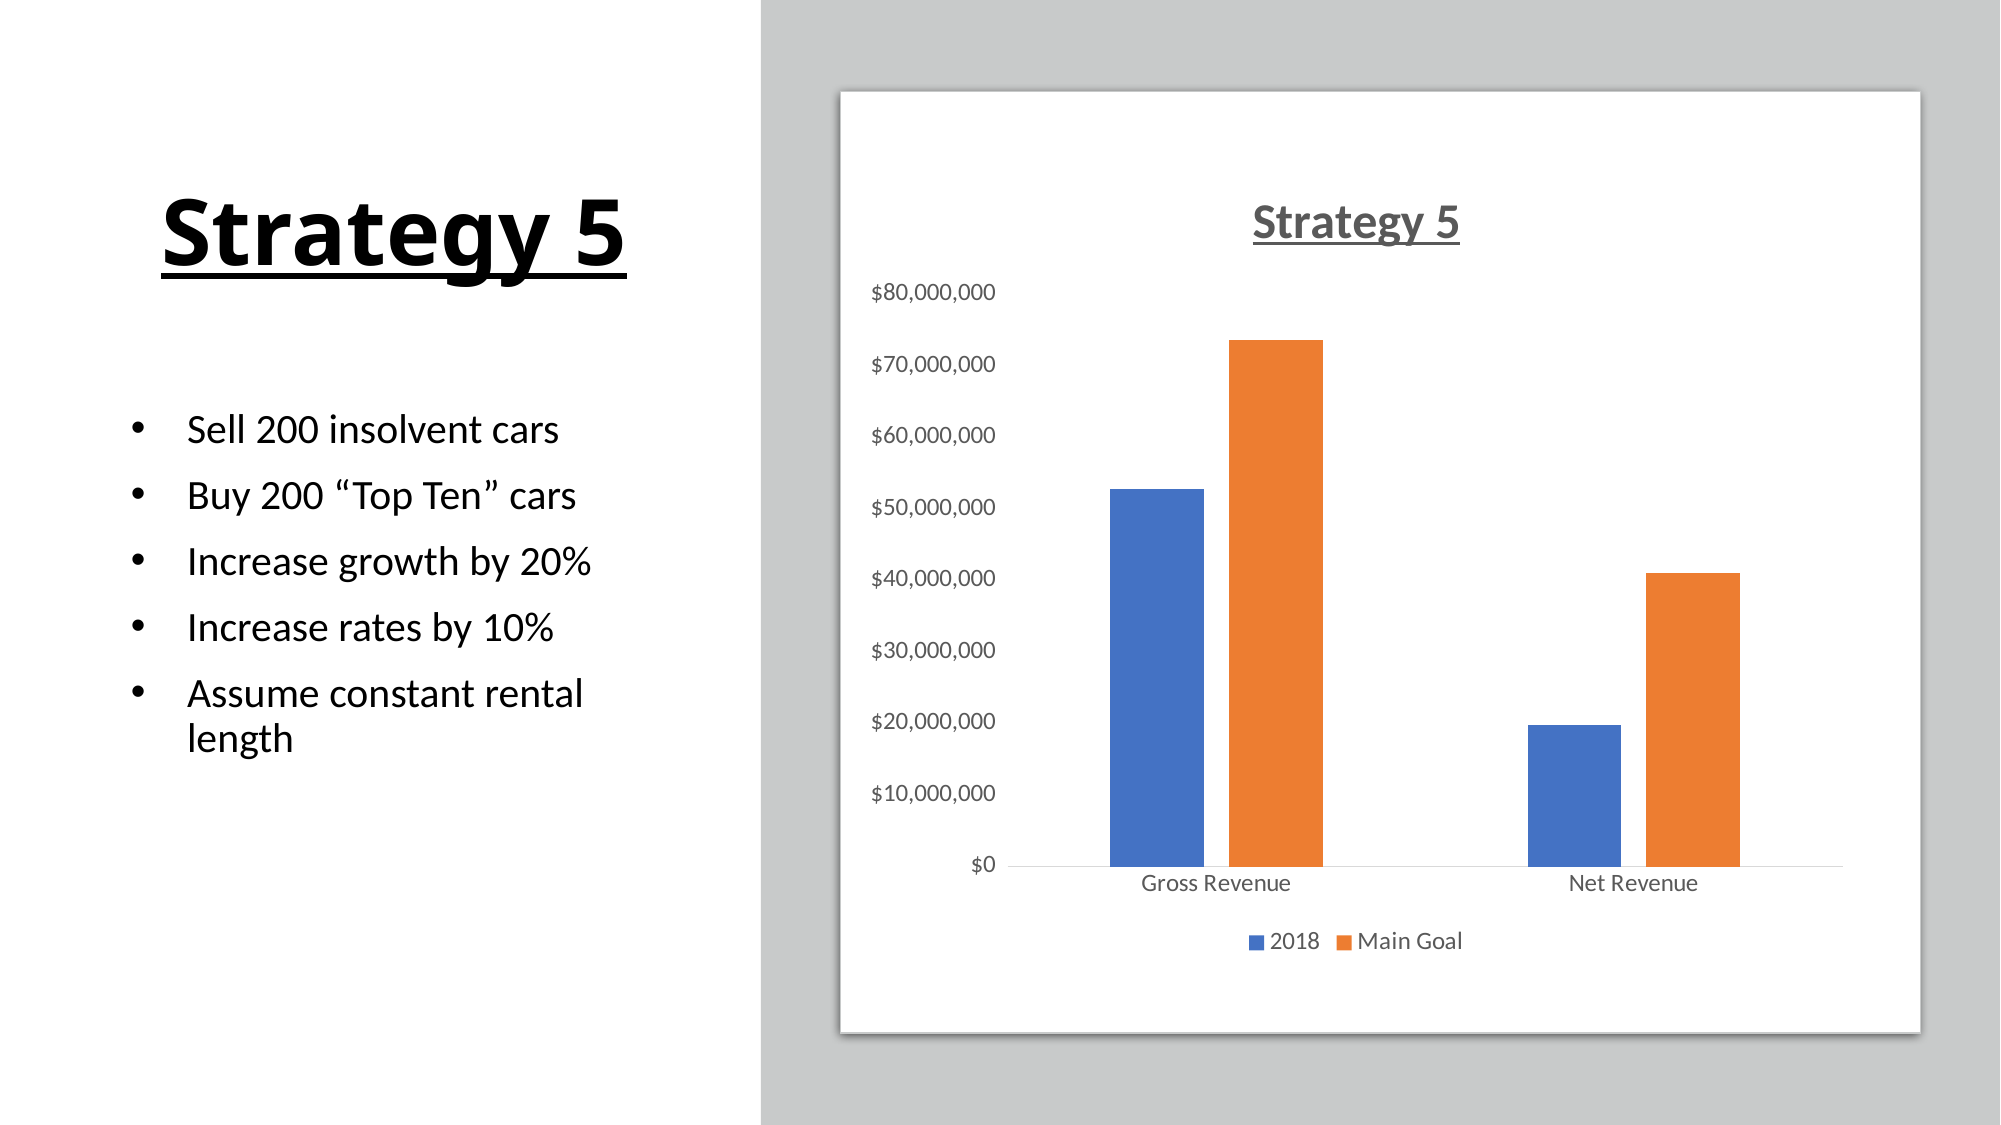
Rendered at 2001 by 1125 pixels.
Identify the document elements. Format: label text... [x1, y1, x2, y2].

title Strategy 5 [106, 103, 682, 370]
chart [850, 161, 1863, 962]
list Sell 200 insolvent cars Buy 200 “Top Ten” cars Increase growth by 20% Increase rates by 10% Assume constant rental length [106, 399, 682, 1021]
text_box [839, 90, 1922, 1034]
text_box [760, 0, 2000, 1125]
